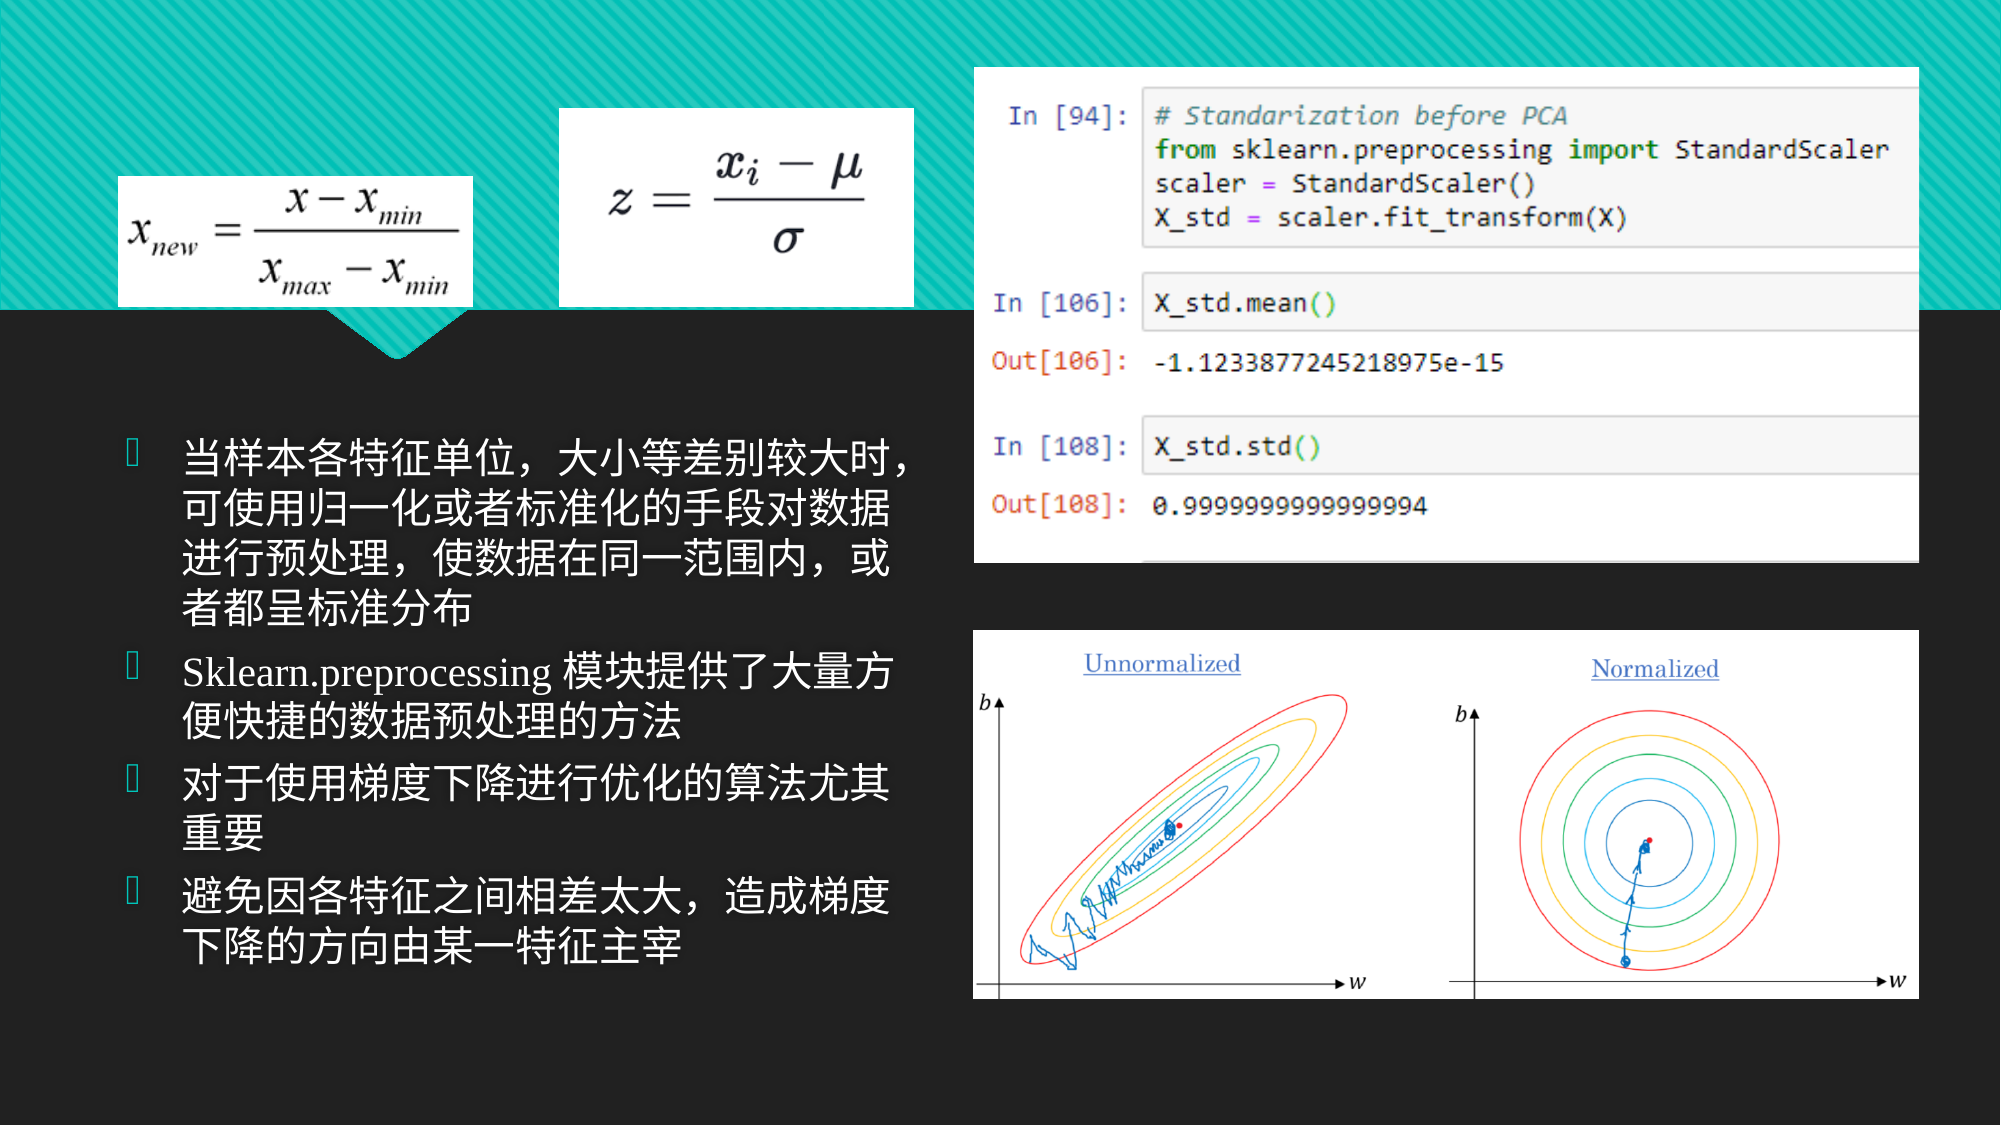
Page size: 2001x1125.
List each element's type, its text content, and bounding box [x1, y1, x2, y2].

picture [973, 629, 1919, 999]
text_box 当样本各特征单位，大小等差别较大时，可使用归一化或者标准化的手段对数据进行预处理，使数据在同一范围内，或者都呈标准分布 Sklearn.preprocessing模块提供了大量方便快捷的数据预处理的方法 对于使用梯度下降进行优化的算法尤其重要 避免因各特征之间相差太大，造成梯度下降的方向由某一特征主宰 [118, 403, 914, 999]
picture [1, 0, 2000, 563]
